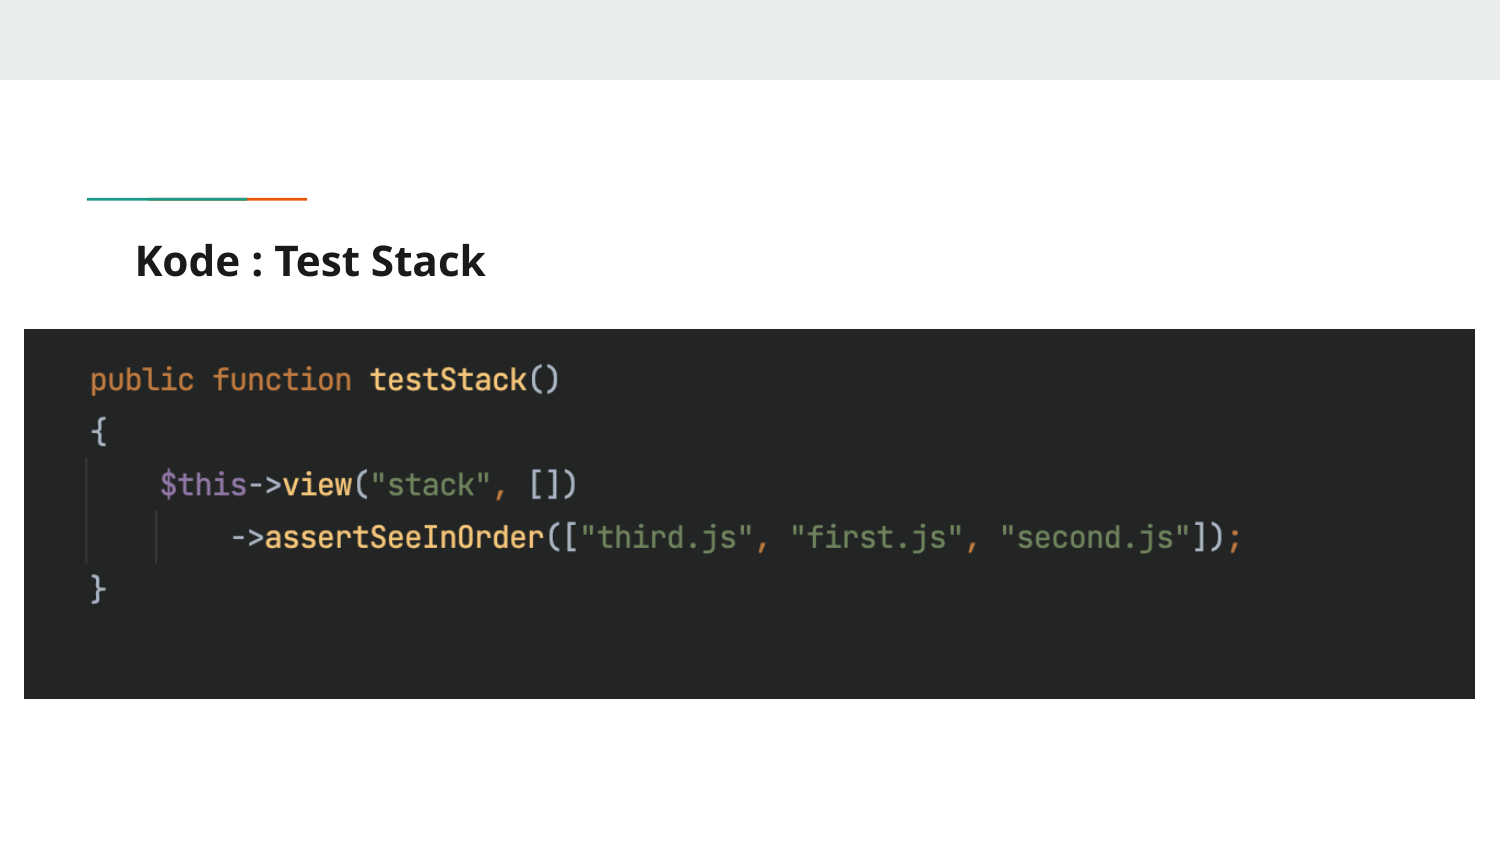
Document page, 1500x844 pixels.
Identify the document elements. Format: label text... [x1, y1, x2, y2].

picture [24, 328, 1476, 699]
title Kode : Test Stack [119, 216, 1381, 305]
